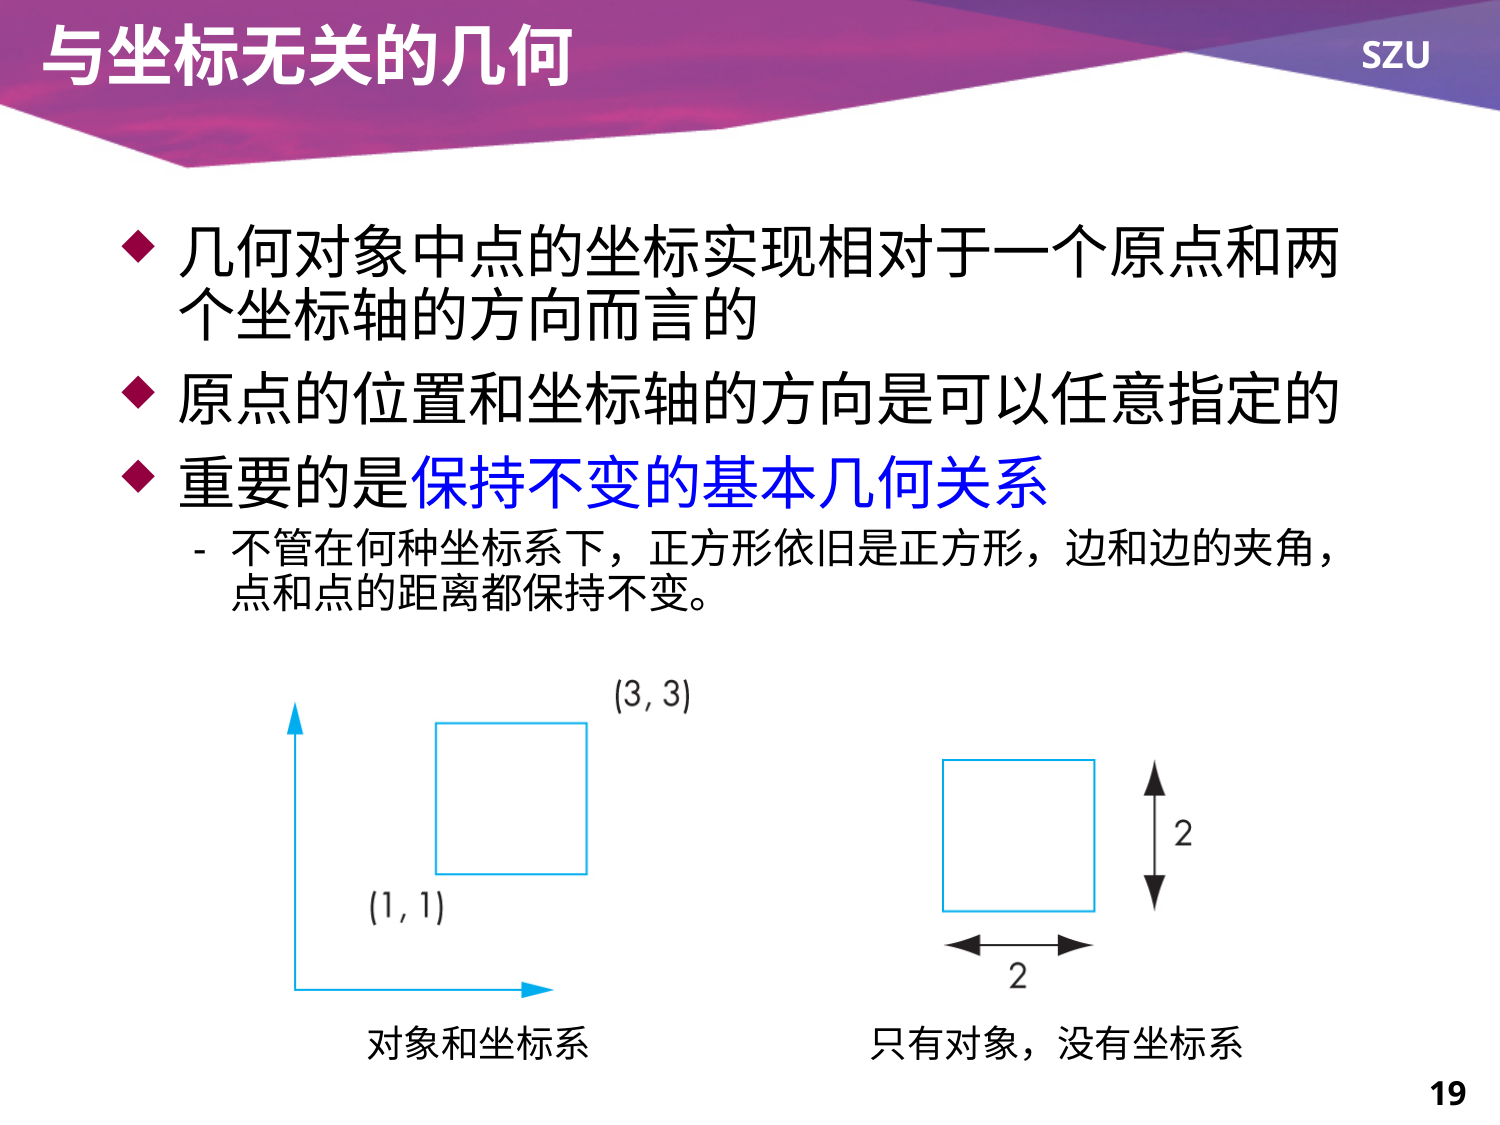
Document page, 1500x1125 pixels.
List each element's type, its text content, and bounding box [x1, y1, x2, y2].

title 与坐标无关的几何 [25, 15, 1320, 104]
list 几何对象中点的坐标实现相对于一个原点和两个坐标轴的方向而言的 原点的位置和坐标轴的方向是可以任意指定的 重要的是保持不变的基本几何关系 不管在何种坐标系下，正方形依旧是正方形，边和边的夹角，点和点的距离都保持不变。 [103, 216, 1397, 930]
text_box 对象和坐标系 [351, 1012, 628, 1073]
picture [0, 0, 1500, 1125]
slide_number 19 [1384, 1065, 1500, 1125]
text_box 只有对象，没有坐标系 [855, 1012, 1281, 1073]
